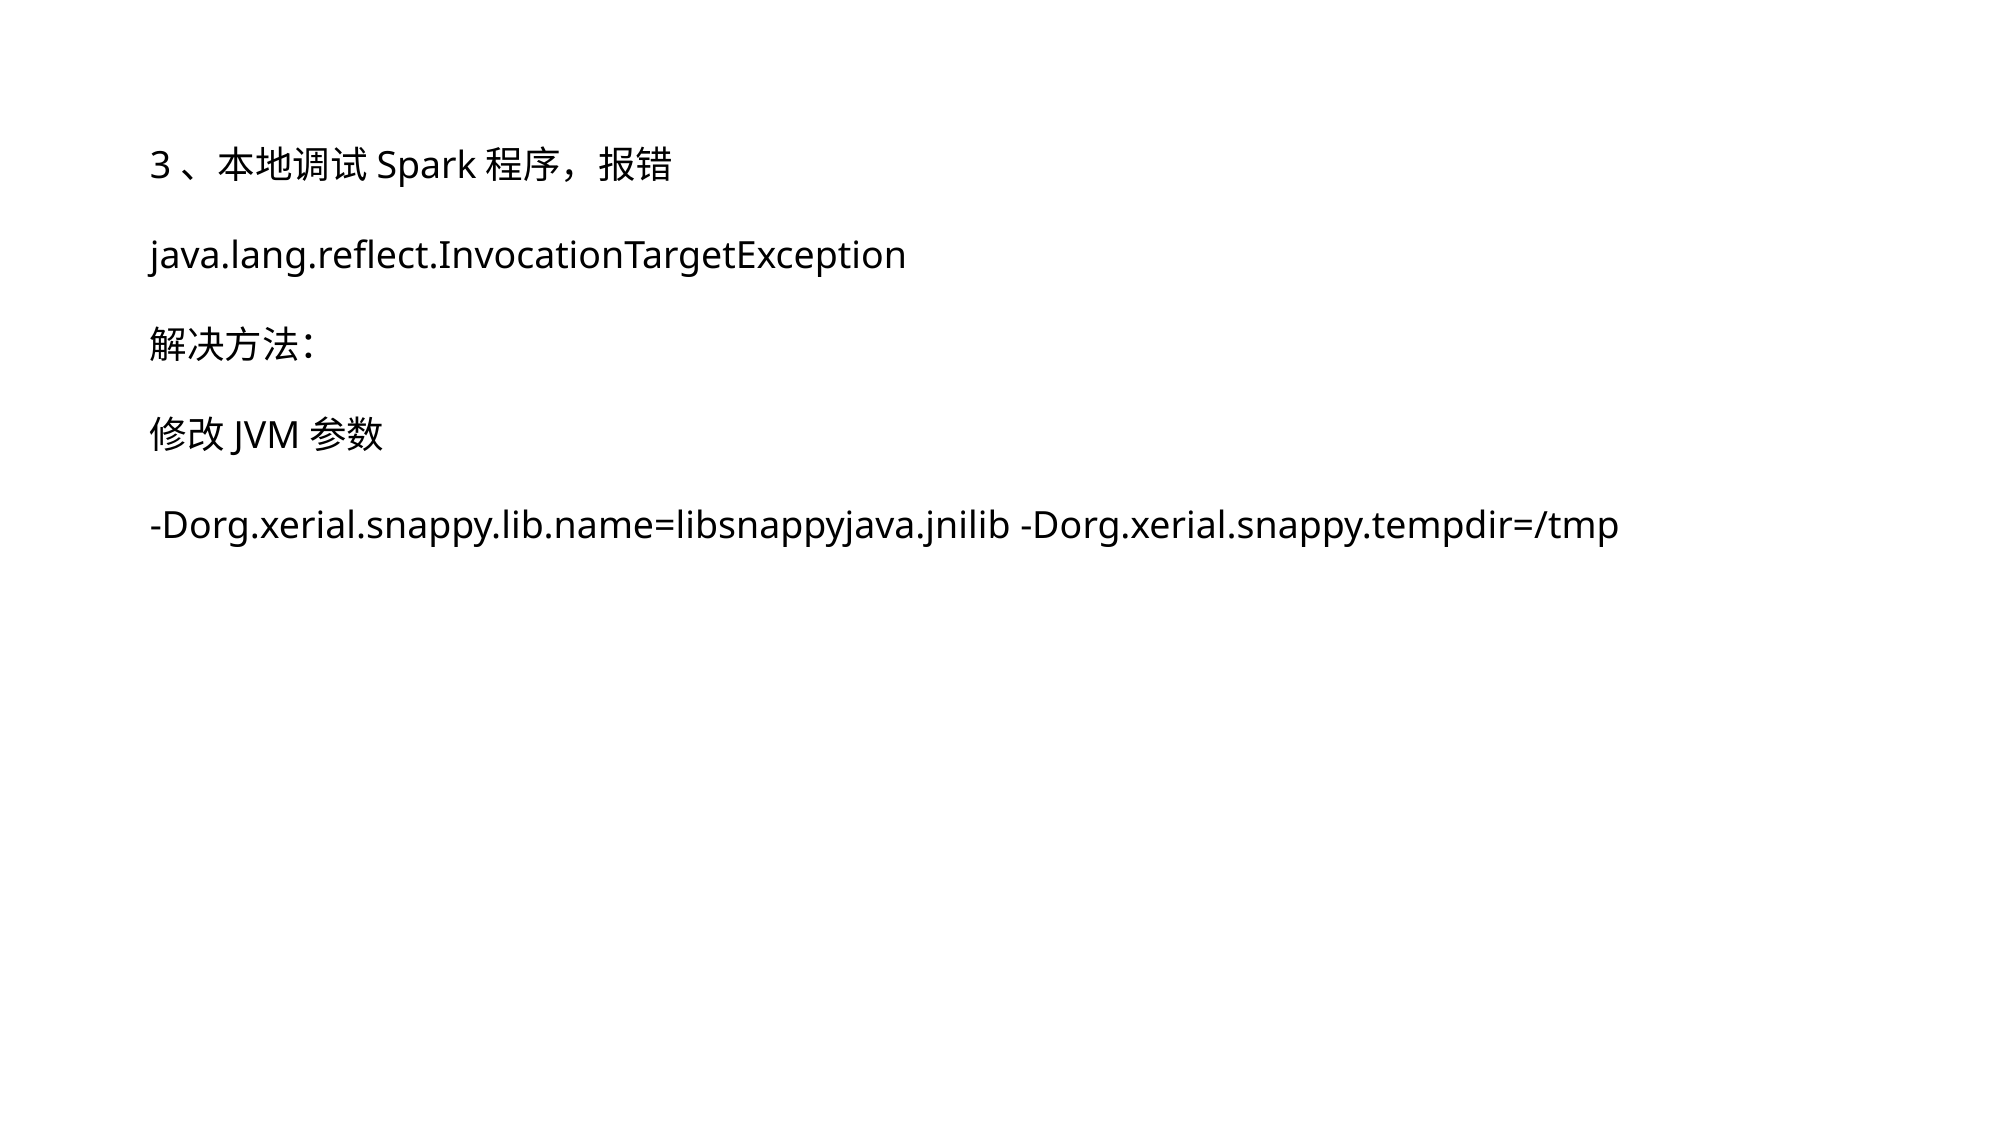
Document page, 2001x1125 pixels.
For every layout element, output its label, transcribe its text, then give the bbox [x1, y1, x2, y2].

text_box 3、本地调试Spark程序，报错 java.lang.reflect.InvocationTargetException 解决方法： 修改JVM参数 -Dorg.xerial.snappy.lib.name=libsnappyjava.jnilib -Dorg.xerial.snappy.tempdir=/tmp [134, 133, 1819, 778]
